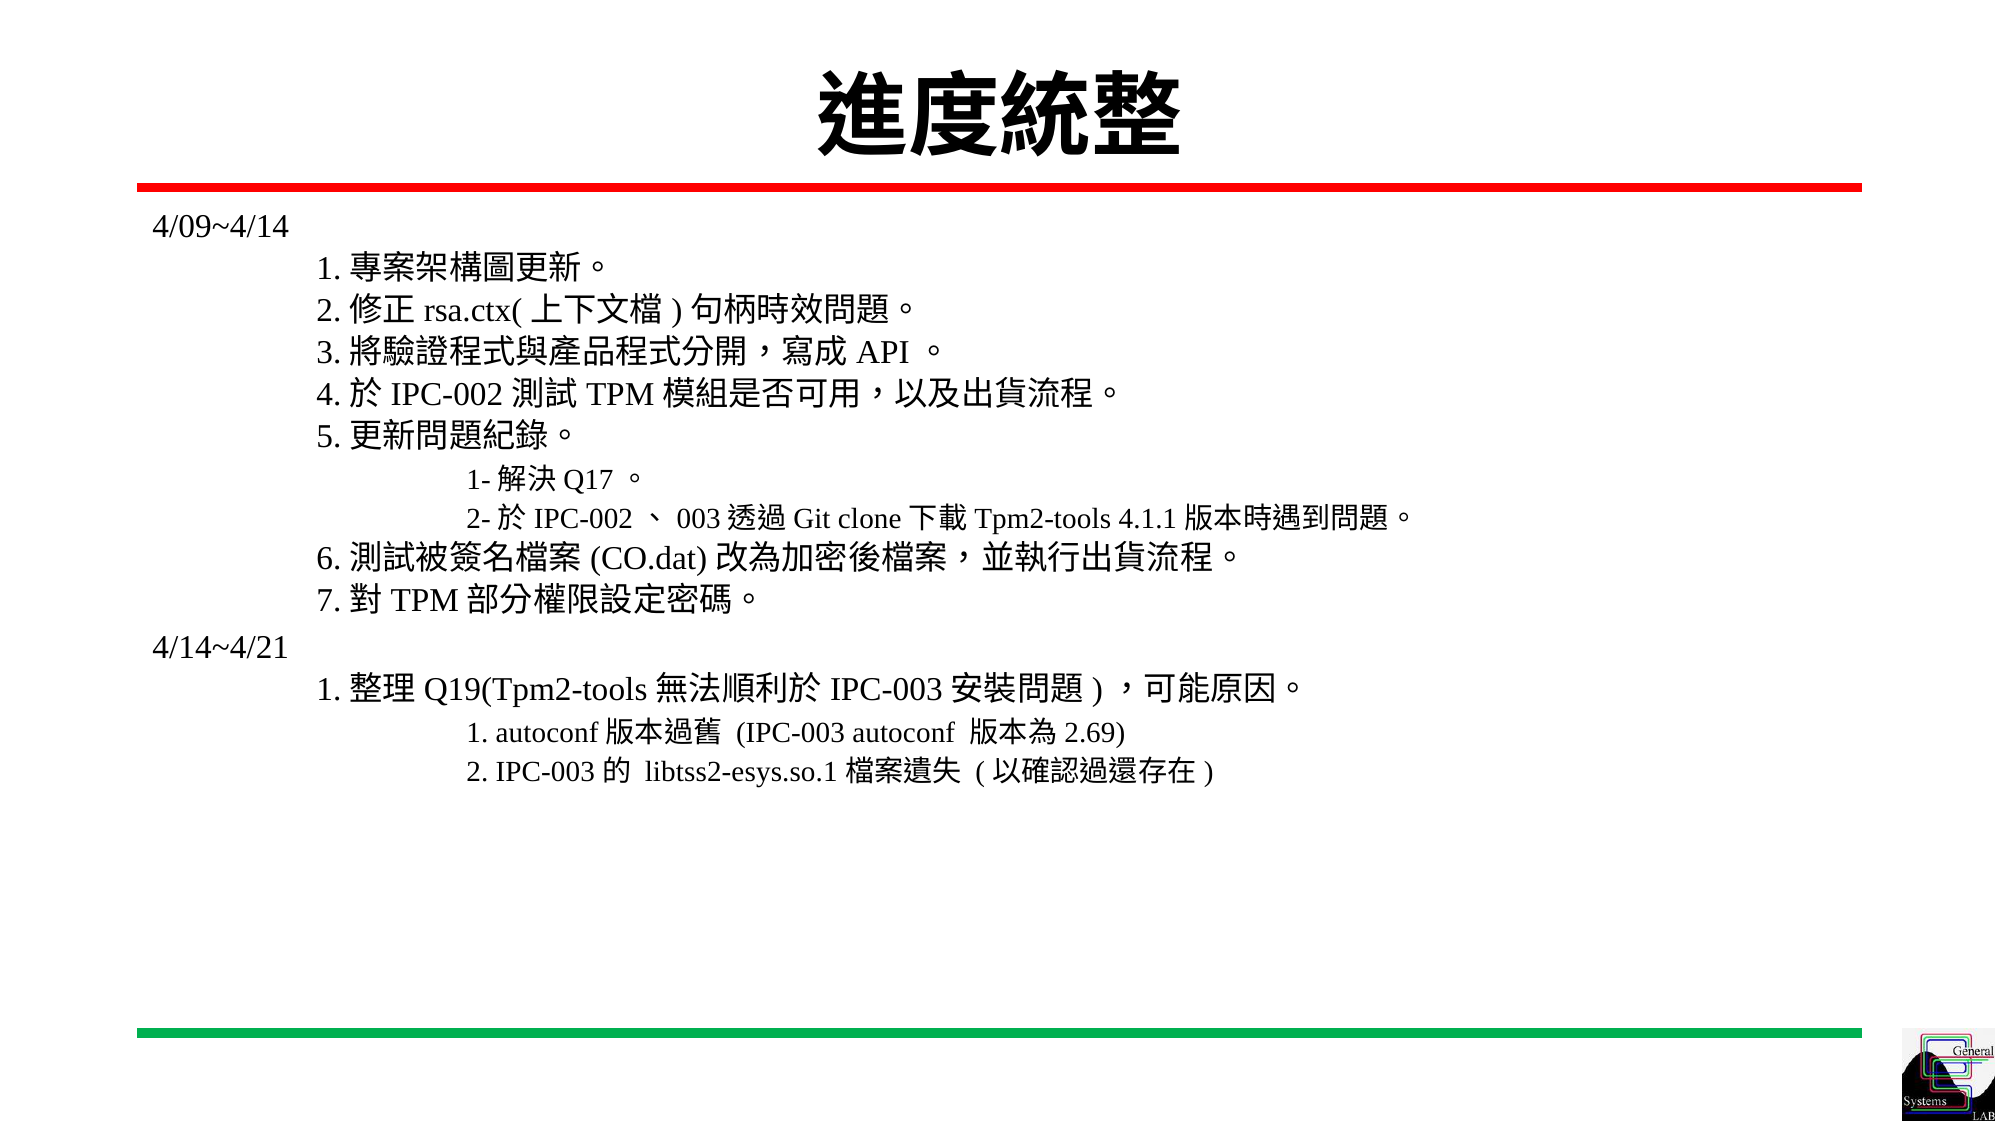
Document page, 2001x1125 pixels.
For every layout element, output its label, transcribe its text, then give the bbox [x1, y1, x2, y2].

list 4/09~4/14 1.專案架構圖更新。 2.修正rsa.ctx(上下文檔)句柄時效問題。 3.將驗證程式與產品程式分開，寫成API。 4.於IPC-002測試TPM模組是否可用，以及出貨流程。 5.更新問題紀錄。 1-解決Q17。 2-於IPC-002、003透過Git clone下載Tpm2-tools 4.1.1版本時遇到問題。 6.測試被簽名檔案(CO.dat)改為加密後檔案，並執行出貨流程。 7.對TPM部分權限設定密碼。 4/14~4/21 1.整理Q19(Tpm2-tools無法順利於IPC-003安裝問題)，可能原因。 1. autoconf版本過舊 (IPC-003 autoconf 版本為2.69) 2. IPC-003的 libtss2-esys.so.1檔案遺失 (以確認過還存在) [137, 197, 1863, 1040]
title 進度統整 [137, 59, 1863, 178]
picture [1902, 1028, 1995, 1121]
